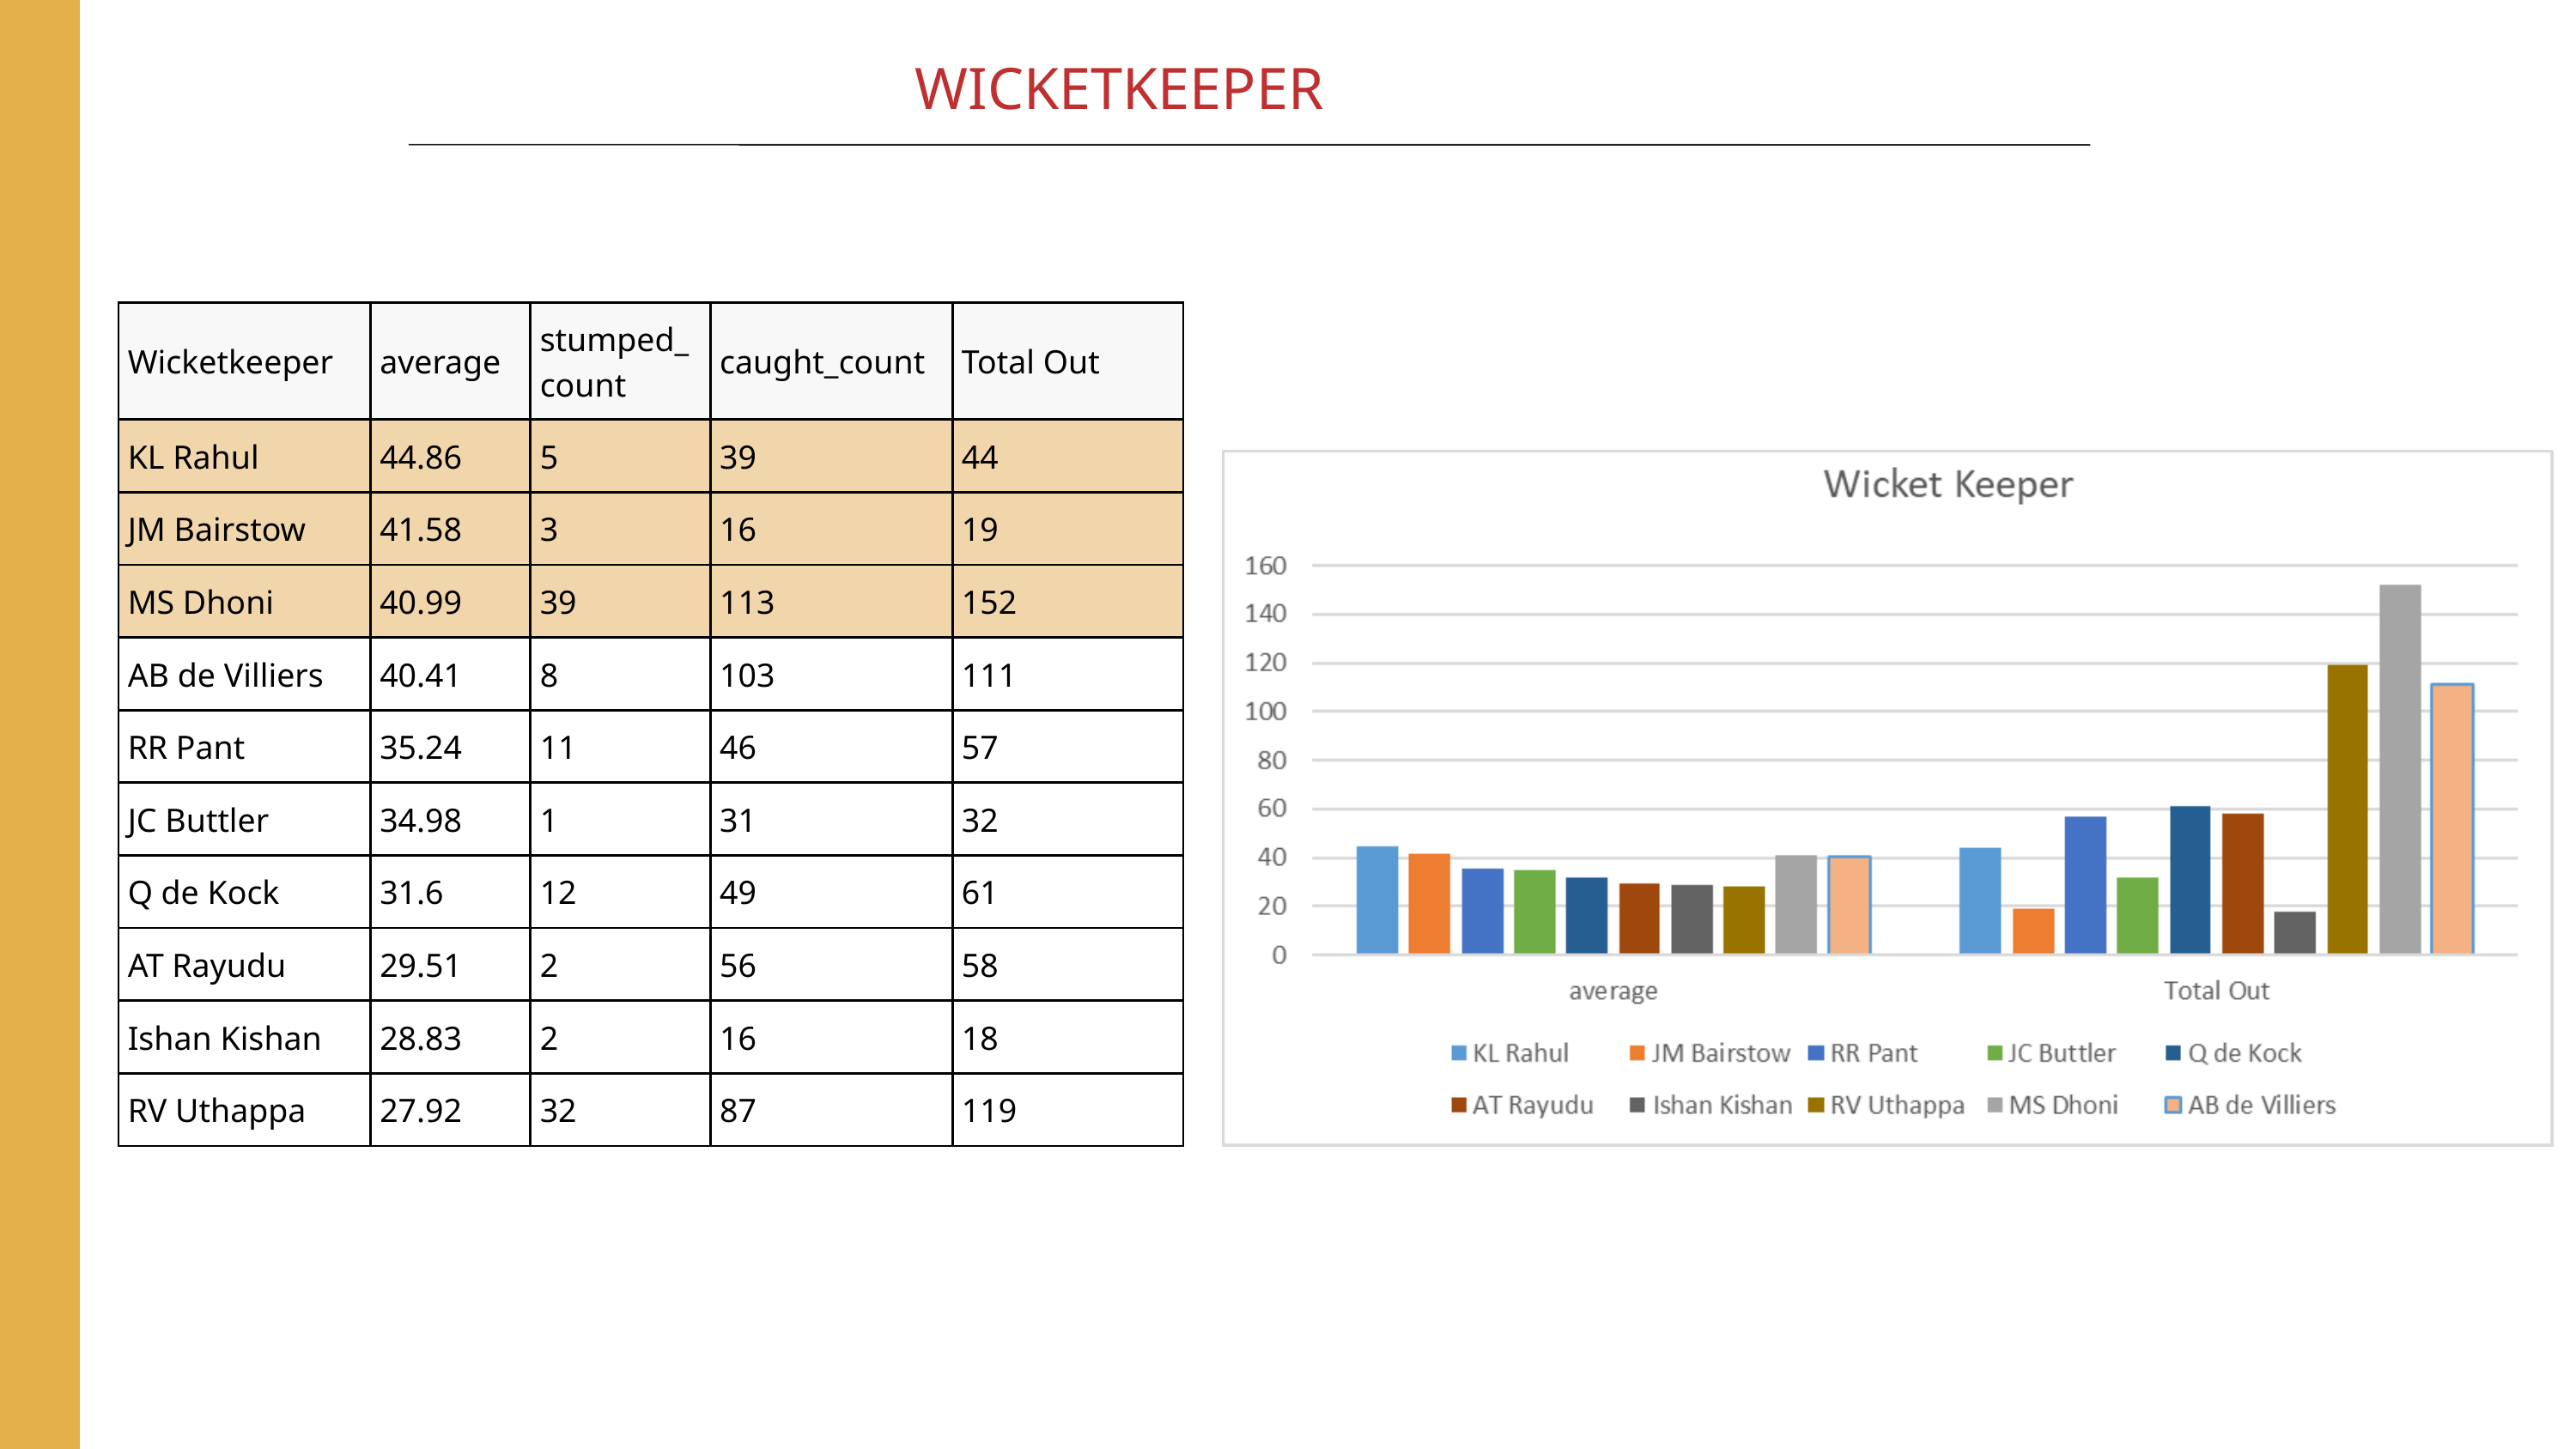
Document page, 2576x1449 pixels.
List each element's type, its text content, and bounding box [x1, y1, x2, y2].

table_cell 12 [532, 857, 709, 927]
table_cell 2 [532, 1002, 709, 1072]
table_header Total Out [954, 304, 1182, 418]
table_cell 27.92 [372, 1075, 529, 1145]
table_cell 44.86 [372, 421, 529, 491]
table_cell 61 [954, 857, 1182, 927]
table_cell 56 [712, 929, 951, 999]
table_cell Q de Kock [119, 857, 369, 927]
table_cell 119 [954, 1075, 1182, 1145]
table_header Wicketkeeper [119, 304, 369, 418]
table_cell 58 [954, 929, 1182, 999]
table_cell JM Bairstow [119, 494, 369, 564]
table_cell 19 [954, 494, 1182, 564]
table_cell 1 [532, 784, 709, 854]
table_cell AT Rayudu [119, 929, 369, 999]
table_cell 41.58 [372, 494, 529, 564]
table_cell RV Uthappa [119, 1075, 369, 1145]
table_cell 40.99 [372, 566, 529, 636]
table_cell MS Dhoni [119, 566, 369, 636]
table_cell 152 [954, 566, 1182, 636]
table_cell RR Pant [119, 712, 369, 781]
table_cell KL Rahul [119, 421, 369, 491]
table_cell 28.83 [372, 1002, 529, 1072]
table_header stumped_count [532, 304, 709, 418]
table_cell 32 [532, 1075, 709, 1145]
table_cell 31.6 [372, 857, 529, 927]
table_cell 3 [532, 494, 709, 564]
table_cell 40.41 [372, 639, 529, 709]
table_cell AB de Villiers [119, 639, 369, 709]
picture [1222, 450, 2555, 1147]
table_cell 5 [532, 421, 709, 491]
table_cell 34.98 [372, 784, 529, 854]
table_cell Ishan Kishan [119, 1002, 369, 1072]
table_cell 46 [712, 712, 951, 781]
table_cell 44 [954, 421, 1182, 491]
table_cell 2 [532, 929, 709, 999]
table_cell 113 [712, 566, 951, 636]
table_cell 49 [712, 857, 951, 927]
table_cell JC Buttler [119, 784, 369, 854]
table_cell 87 [712, 1075, 951, 1145]
table_cell 111 [954, 639, 1182, 709]
table_cell 32 [954, 784, 1182, 854]
table_cell 16 [712, 494, 951, 564]
table_header average [372, 304, 529, 418]
table_cell 16 [712, 1002, 951, 1072]
table_cell 57 [954, 712, 1182, 781]
table_cell 11 [532, 712, 709, 781]
table_cell 39 [712, 421, 951, 491]
text_box WICKETKEEPER [914, 58, 2576, 121]
table_cell 31 [712, 784, 951, 854]
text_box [0, 0, 81, 1449]
table_cell 103 [712, 639, 951, 709]
table_cell 29.51 [372, 929, 529, 999]
table_cell 39 [532, 566, 709, 636]
table_header caught_count [712, 304, 951, 418]
table_cell 35.24 [372, 712, 529, 781]
table_cell 8 [532, 639, 709, 709]
table_cell 18 [954, 1002, 1182, 1072]
